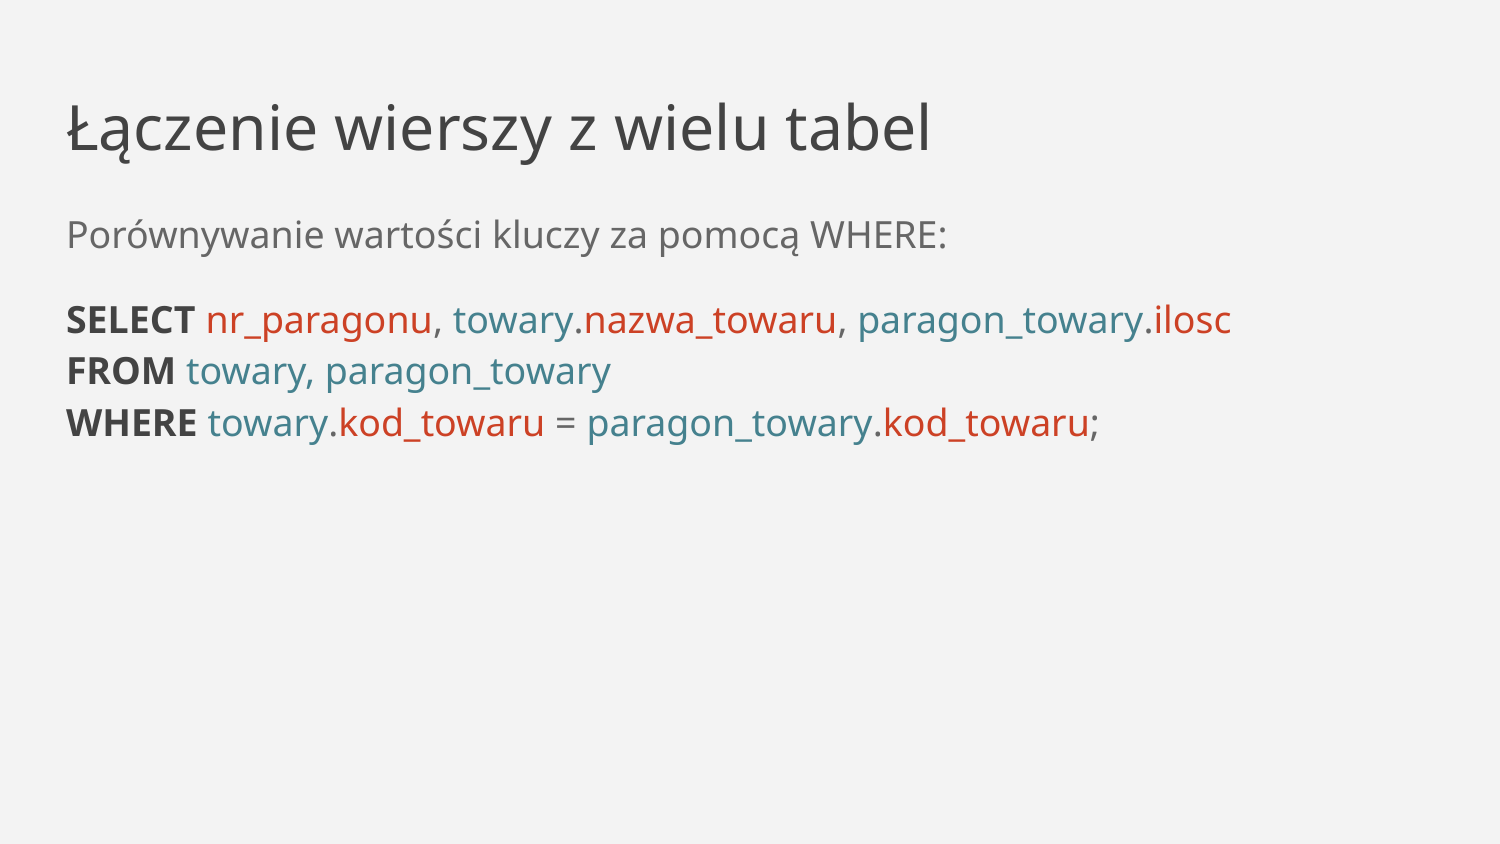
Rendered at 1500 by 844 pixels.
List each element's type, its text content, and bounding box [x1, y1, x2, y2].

list Porównywanie wartości kluczy za pomocą WHERE: SELECT nr_paragonu, towary.nazwa_towaru, paragon_towary.ilosc FROM towary, paragon_towary WHERE towary.kod_towaru = paragon_towary.kod_towaru; [51, 189, 1449, 750]
title Łączenie wierszy z wielu tabel [51, 72, 1449, 167]
